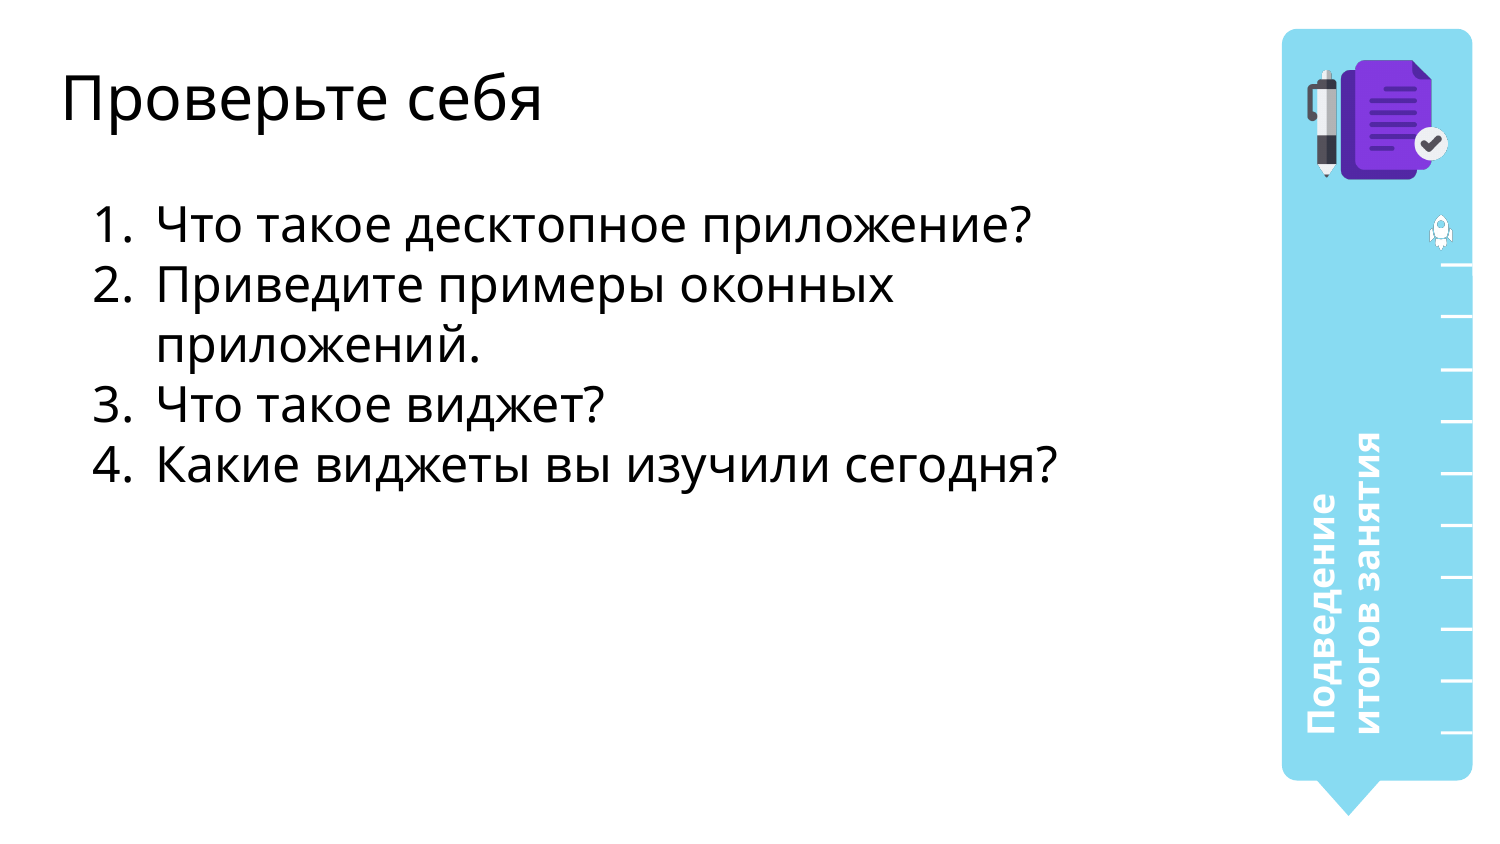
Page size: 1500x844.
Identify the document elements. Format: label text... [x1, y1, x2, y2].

picture [1281, 28, 1473, 256]
text_box Проверьте себя [60, 57, 1212, 162]
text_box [1281, 217, 1473, 817]
text_box Что такое десктопное приложение? Приведите примеры оконных приложений. Что такое виджет? Какие виджеты вы изучили сегодня? [80, 192, 1212, 683]
